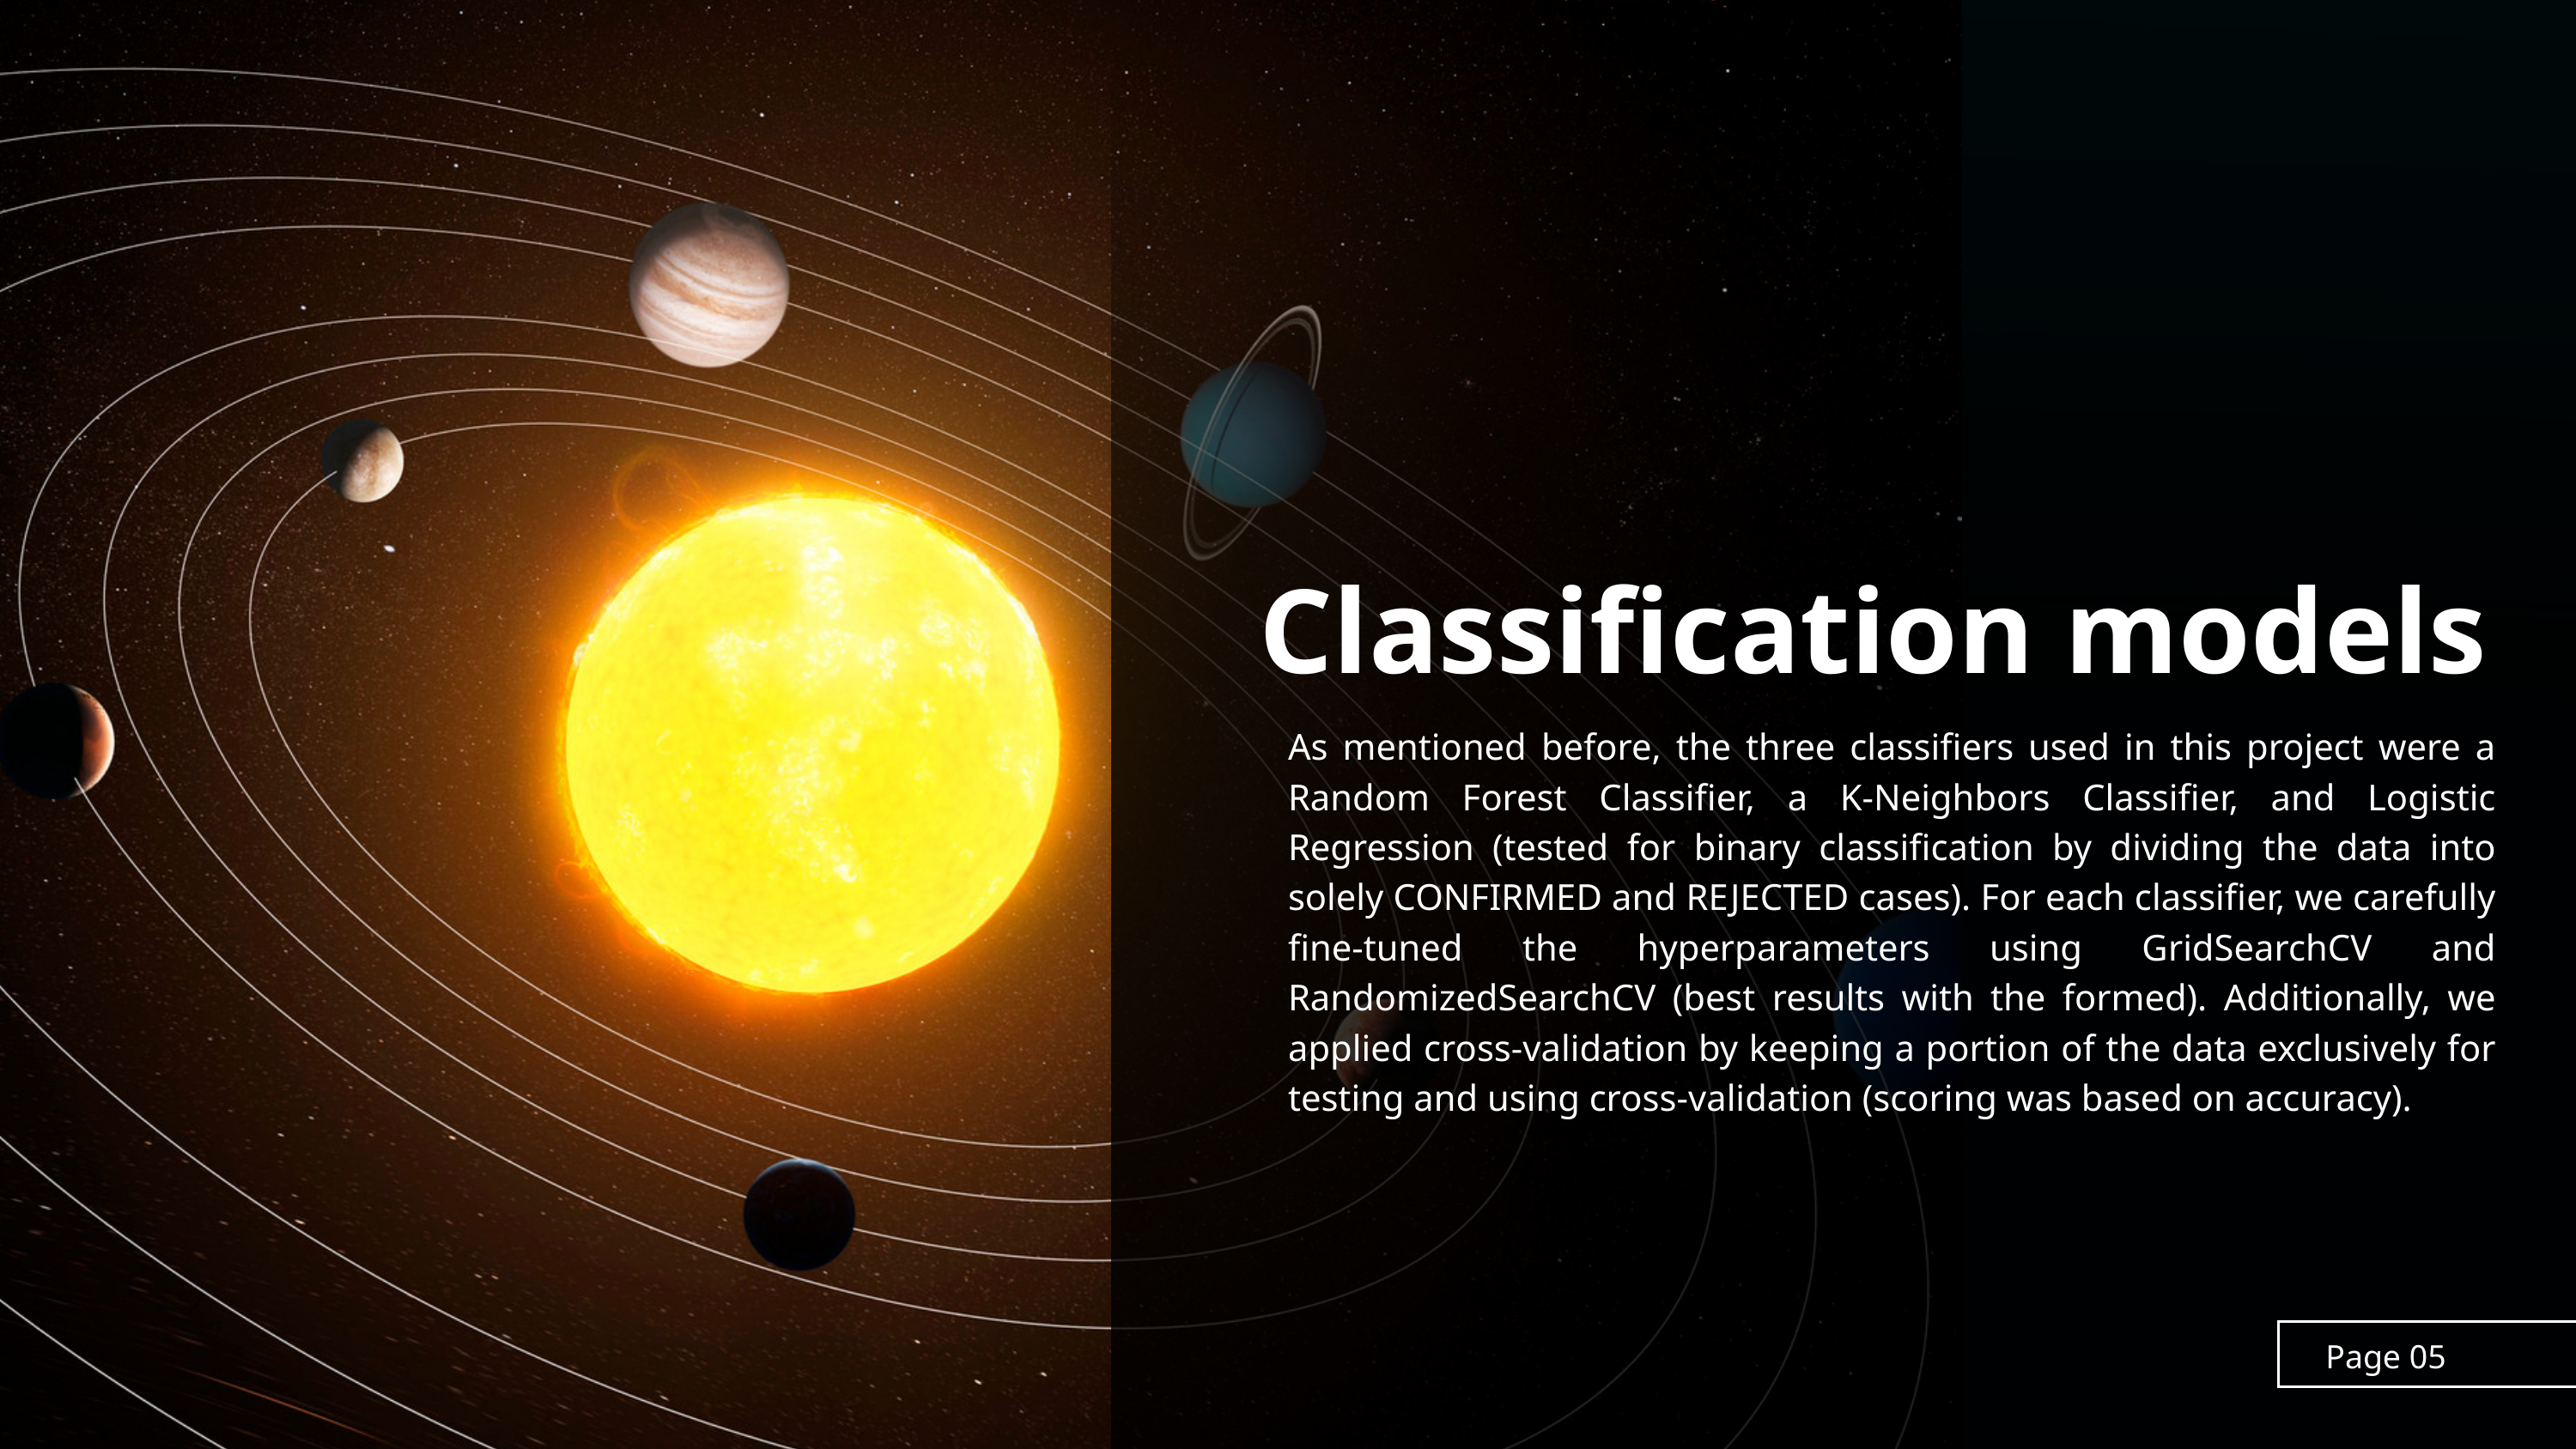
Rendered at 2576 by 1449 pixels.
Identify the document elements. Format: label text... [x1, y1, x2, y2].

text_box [2278, 1321, 2576, 1387]
text_box Classification models [1259, 556, 2576, 697]
text_box As mentioned before, the three classifiers used in this project were a Random Forest Classifier, a K-Neighbors Classifier, and Logistic Regression (tested for binary classification by dividing the data into solely CONFIRMED and REJECTED cases). For each classifier, we carefully fine-tuned the hyperparameters using GridSearchCV and RandomizedSearchCV (best results with the formed). Additionally, we applied cross-validation by keeping a portion of the data exclusively for testing and using cross-validation (scoring was based on accuracy). [1288, 717, 2497, 1119]
text_box [0, 0, 1110, 1449]
text_box [1110, 0, 2576, 1449]
